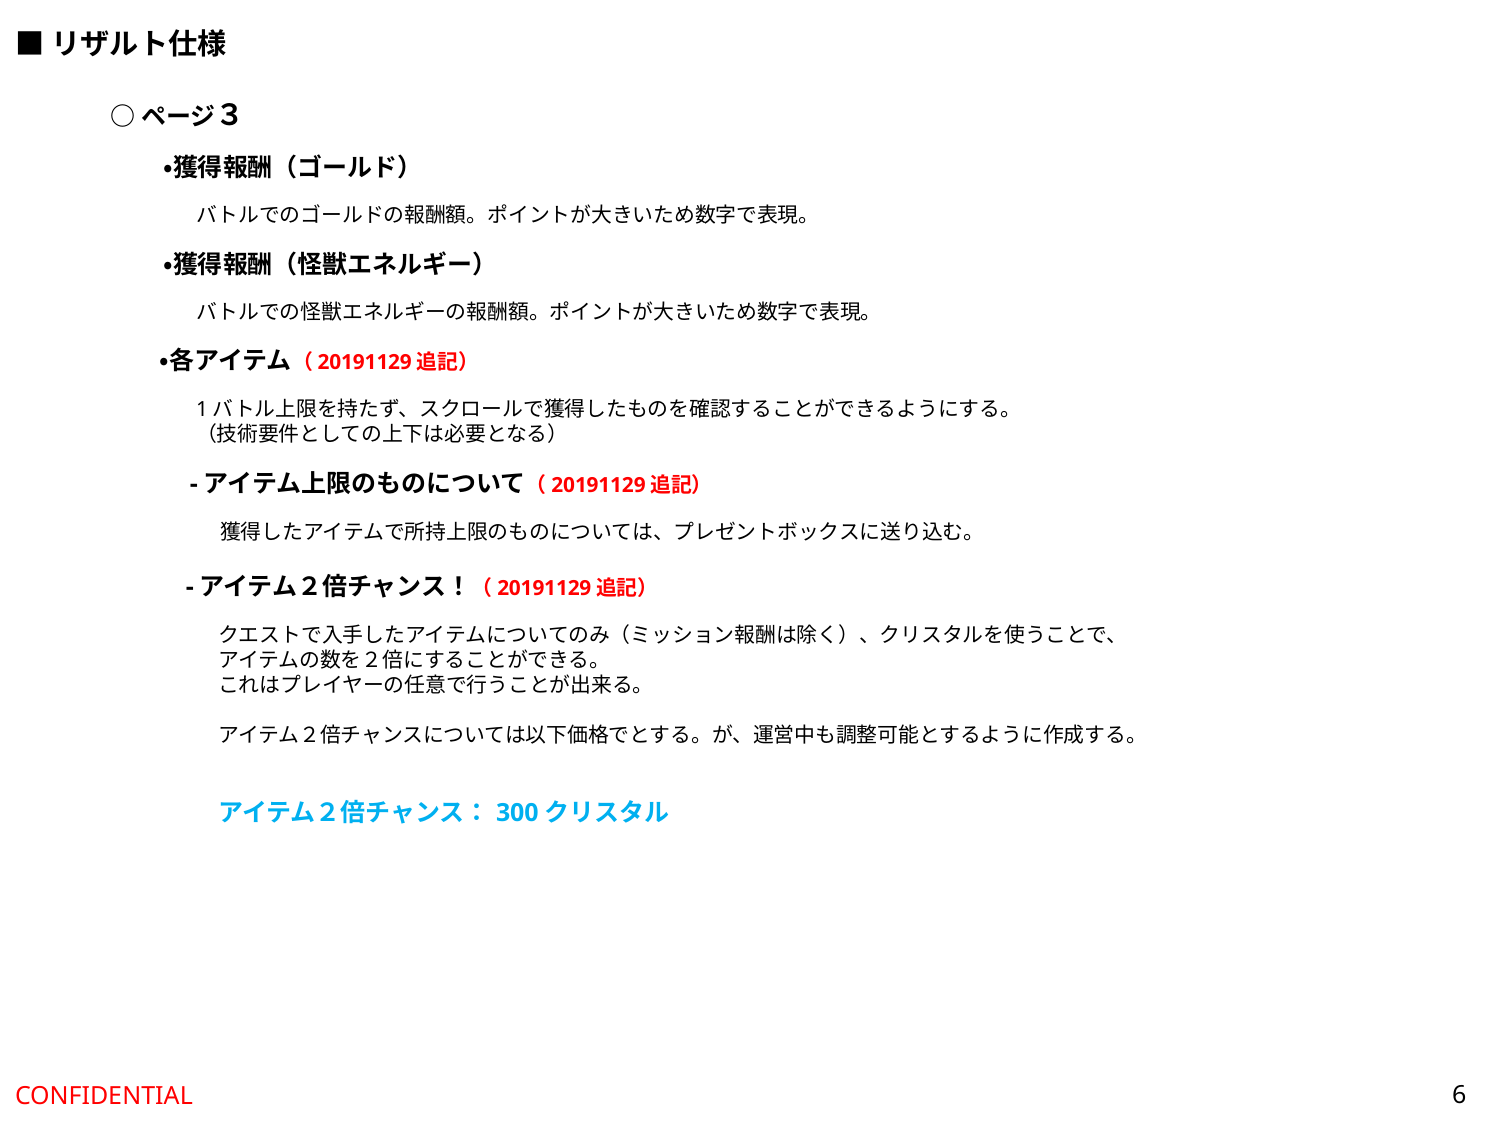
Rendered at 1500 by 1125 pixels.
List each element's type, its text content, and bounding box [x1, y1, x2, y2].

text_box 1バトル上限を持たず、スクロールで獲得したものを確認することができるようにする。 （技術要件としての上下は必要となる） [181, 388, 1036, 454]
text_box ・獲得報酬（ゴールド） [148, 144, 438, 189]
text_box ○ページ３ [95, 88, 260, 139]
footer CONFIDENTIAL [0, 1065, 507, 1125]
text_box -アイテム上限のものについて（20191129追記） [175, 460, 728, 505]
text_box バトルでの怪獣エネルギーの報酬額。ポイントが大きいため数字で表現。 [181, 291, 897, 332]
text_box ■リザルト仕様 [0, 17, 242, 68]
text_box バトルでのゴールドの報酬額。ポイントが大きいため数字で表現。 [181, 194, 835, 235]
text_box ・獲得報酬（怪獣エネルギー） [148, 241, 514, 286]
text_box ・各アイテム（20191129追記） [145, 336, 494, 382]
slide_number 6 [1143, 1065, 1482, 1125]
text_box -アイテム２倍チャンス！（20191129追記） [171, 563, 674, 608]
text_box クエストで入手したアイテムについてのみ（ミッション報酬は除く）、クリスタルを使うことで、 アイテムの数を２倍にすることができる。 これはプレイヤーの任意で行うことが出来る。 アイテム２倍チャンスについては以下価格でとする。が、運営中も調整可能とするように作成する。 アイテム２倍チャンス：300クリスタル [203, 614, 1162, 834]
text_box 獲得したアイテムで所持上限のものについては、プレゼントボックスに送り込む。 [205, 511, 1000, 551]
